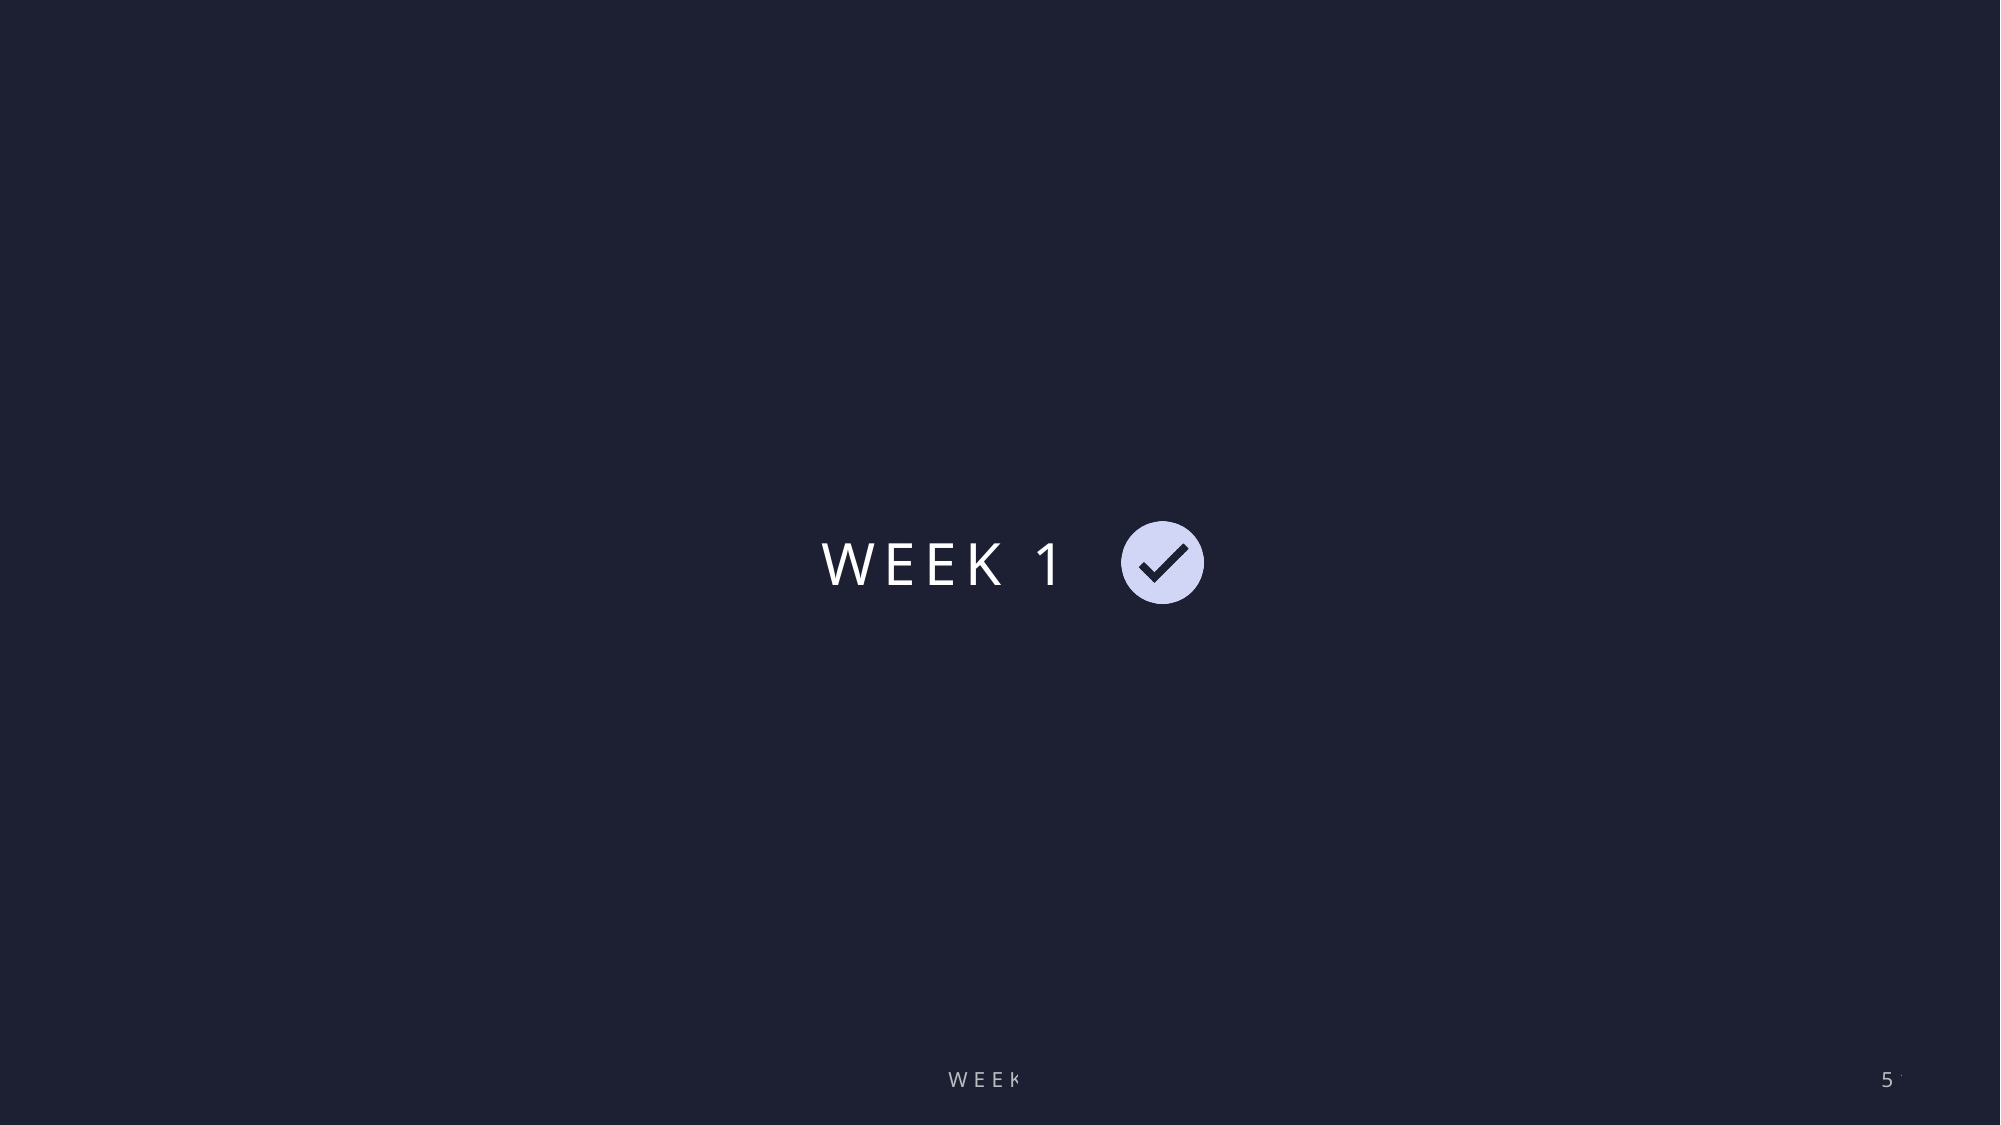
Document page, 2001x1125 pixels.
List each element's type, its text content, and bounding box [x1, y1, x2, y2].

footer Week 1 [542, 1050, 1458, 1111]
title Week 1 [777, 486, 1111, 637]
picture [1110, 510, 1215, 615]
slide_number 51 [1549, 1050, 1912, 1111]
